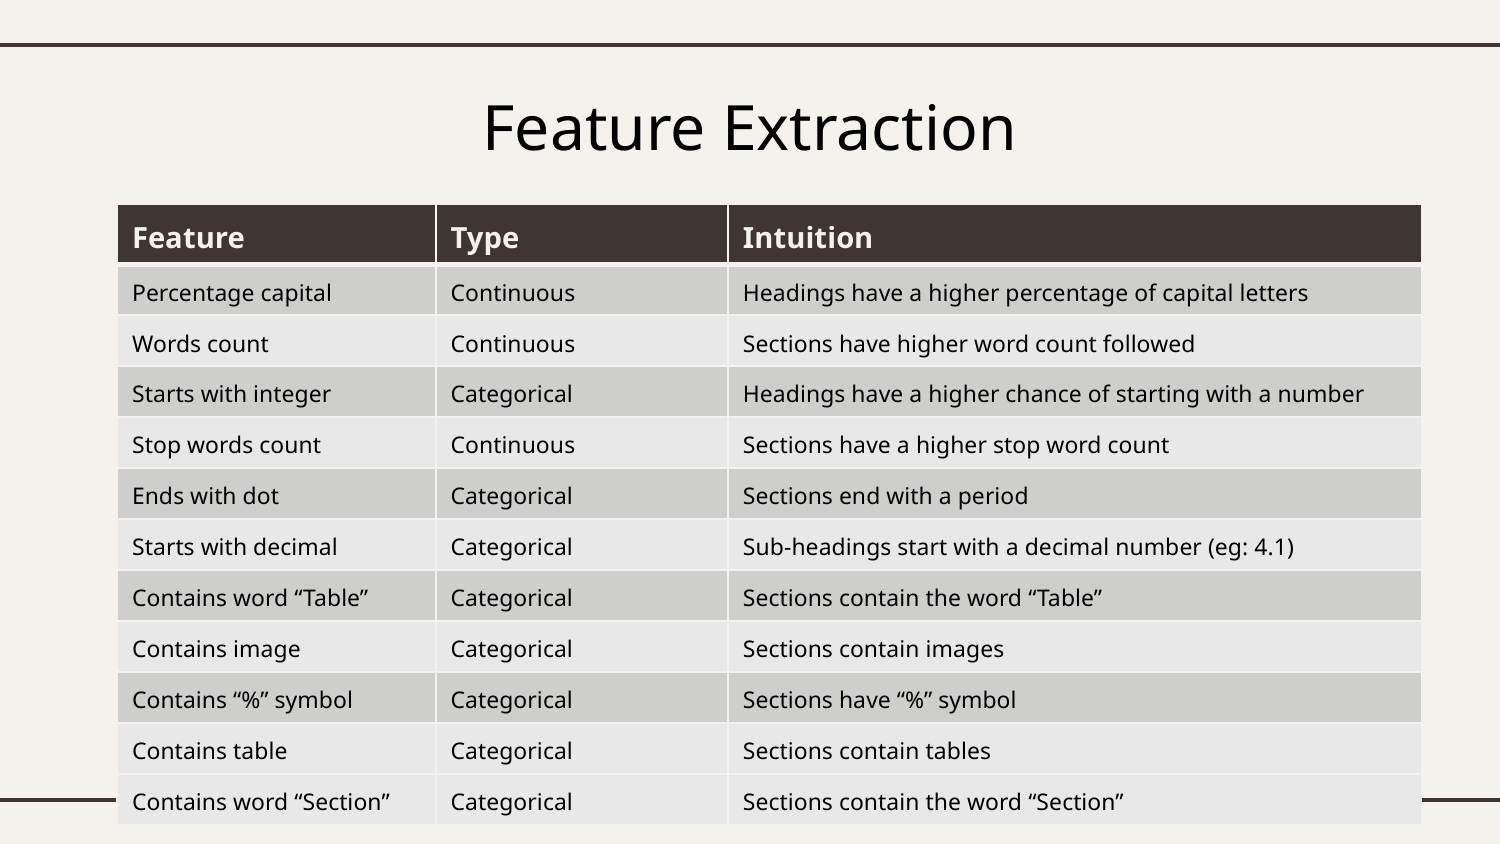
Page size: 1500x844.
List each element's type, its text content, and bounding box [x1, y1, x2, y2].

table_cell Contains “%” symbol [118, 673, 435, 722]
table_cell Sections contain the word “Table” [729, 571, 1421, 620]
table_cell Sections have higher word count followed [729, 316, 1421, 365]
table_cell Starts with integer [118, 367, 435, 416]
table_cell Sections have a higher stop word count [729, 418, 1421, 467]
table_cell Sub-headings start with a decimal number (eg: 4.1) [729, 520, 1421, 569]
table_cell Contains word “Table” [118, 571, 435, 620]
table_cell Categorical [437, 622, 727, 671]
table_cell Sections contain images [729, 622, 1421, 671]
table_cell Sections contain tables [729, 724, 1421, 773]
table_cell Continuous [437, 267, 727, 314]
table_cell Categorical [437, 469, 727, 518]
table_cell Continuous [437, 418, 727, 467]
table_cell Continuous [437, 316, 727, 365]
table_cell Contains word “Section” [118, 775, 435, 824]
table_cell Sections end with a period [729, 469, 1421, 518]
table_cell Starts with decimal [118, 520, 435, 569]
table_cell Categorical [437, 775, 727, 824]
table_cell Categorical [437, 673, 727, 722]
table_cell Categorical [437, 367, 727, 416]
table_cell Words count [118, 316, 435, 365]
table_cell Categorical [437, 571, 727, 620]
title Feature Extraction [116, 72, 1383, 167]
table_cell Sections contain the word “Section” [729, 775, 1421, 824]
table_header Feature [118, 205, 435, 262]
table_cell Stop words count [118, 418, 435, 467]
table_cell Sections have “%” symbol [729, 673, 1421, 722]
table_cell Percentage capital [118, 267, 435, 314]
table_cell Categorical [437, 724, 727, 773]
table_header Type [437, 205, 727, 262]
table_header Intuition [729, 205, 1421, 262]
table_cell Headings have a higher percentage of capital letters [729, 267, 1421, 314]
table_cell Ends with dot [118, 469, 435, 518]
table_cell Contains image [118, 622, 435, 671]
table_cell Categorical [437, 520, 727, 569]
table_cell Contains table [118, 724, 435, 773]
table_cell Headings have a higher chance of starting with a number [729, 367, 1421, 416]
